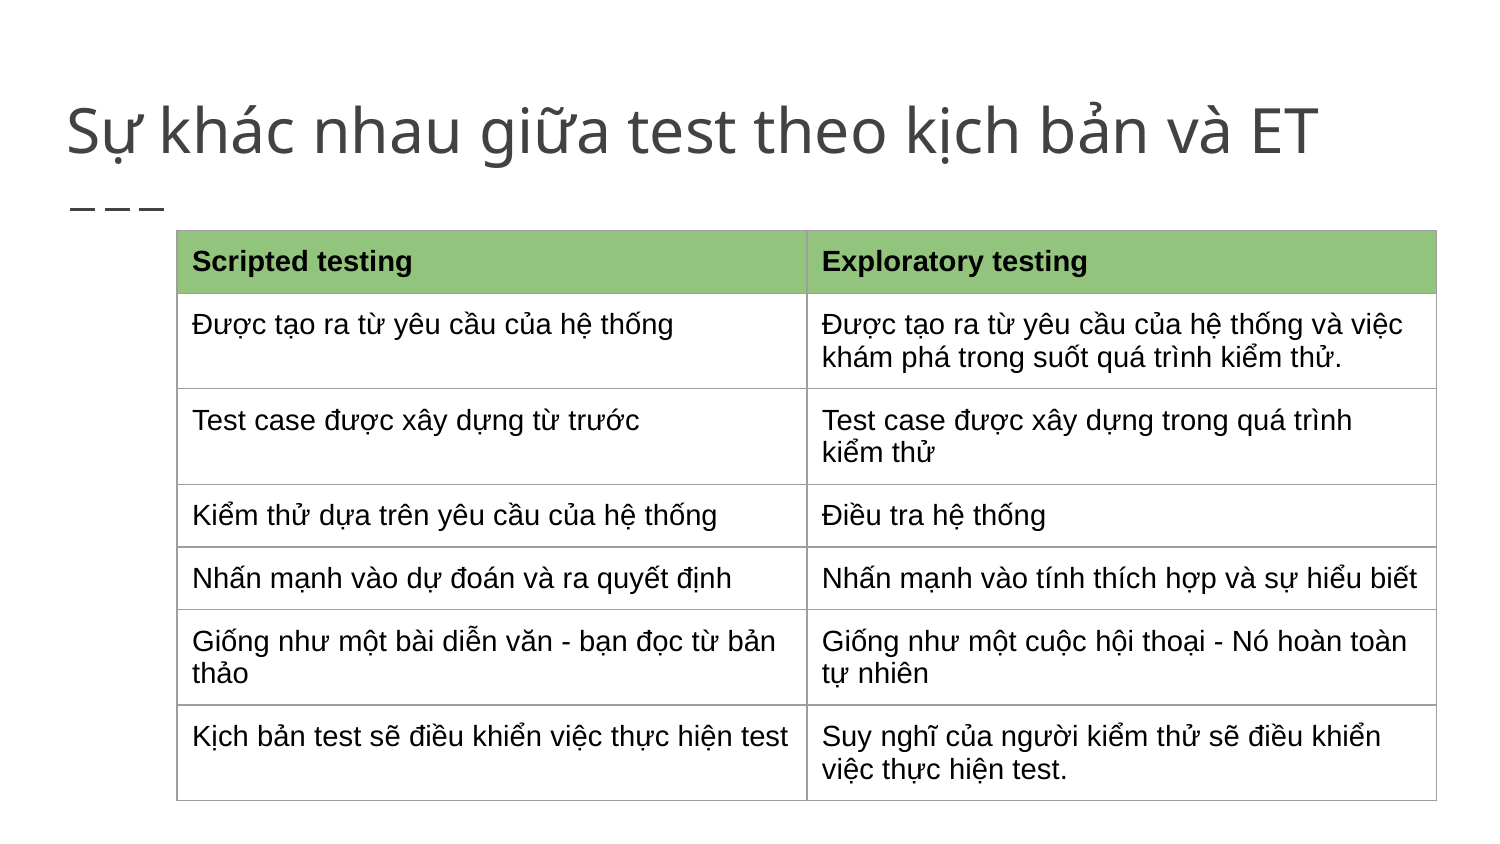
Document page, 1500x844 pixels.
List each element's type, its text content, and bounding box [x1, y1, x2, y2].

table_cell Được tạo ra từ yêu cầu của hệ thống [178, 294, 806, 388]
table_cell Suy nghĩ của người kiểm thử sẽ điều khiển việc thực hiện test. [808, 706, 1436, 800]
table_cell Kiểm thử dựa trên yêu cầu của hệ thống [178, 485, 806, 546]
table_cell Kịch bản test sẽ điều khiển việc thực hiện test [178, 706, 806, 800]
table_cell Test case được xây dựng trong quá trình kiểm thử [808, 389, 1436, 484]
table_cell Được tạo ra từ yêu cầu của hệ thống và việc khám phá trong suốt quá trình kiểm thử. [808, 294, 1436, 388]
table_cell Nhấn mạnh vào dự đoán và ra quyết định [178, 548, 806, 609]
table_cell Nhấn mạnh vào tính thích hợp và sự hiểu biết [808, 548, 1436, 609]
table_cell Điều tra hệ thống [808, 485, 1436, 546]
table_header Exploratory testing [808, 231, 1436, 293]
title Sự khác nhau giữa test theo kịch bản và ET [51, 61, 1449, 182]
table_cell Giống như một cuộc hội thoại - Nó hoàn toàn tự nhiên [808, 610, 1436, 704]
table_cell Giống như một bài diễn văn - bạn đọc từ bản thảo [178, 610, 806, 704]
table_cell Test case được xây dựng từ trước [178, 389, 806, 484]
table_header Scripted testing [178, 231, 806, 293]
